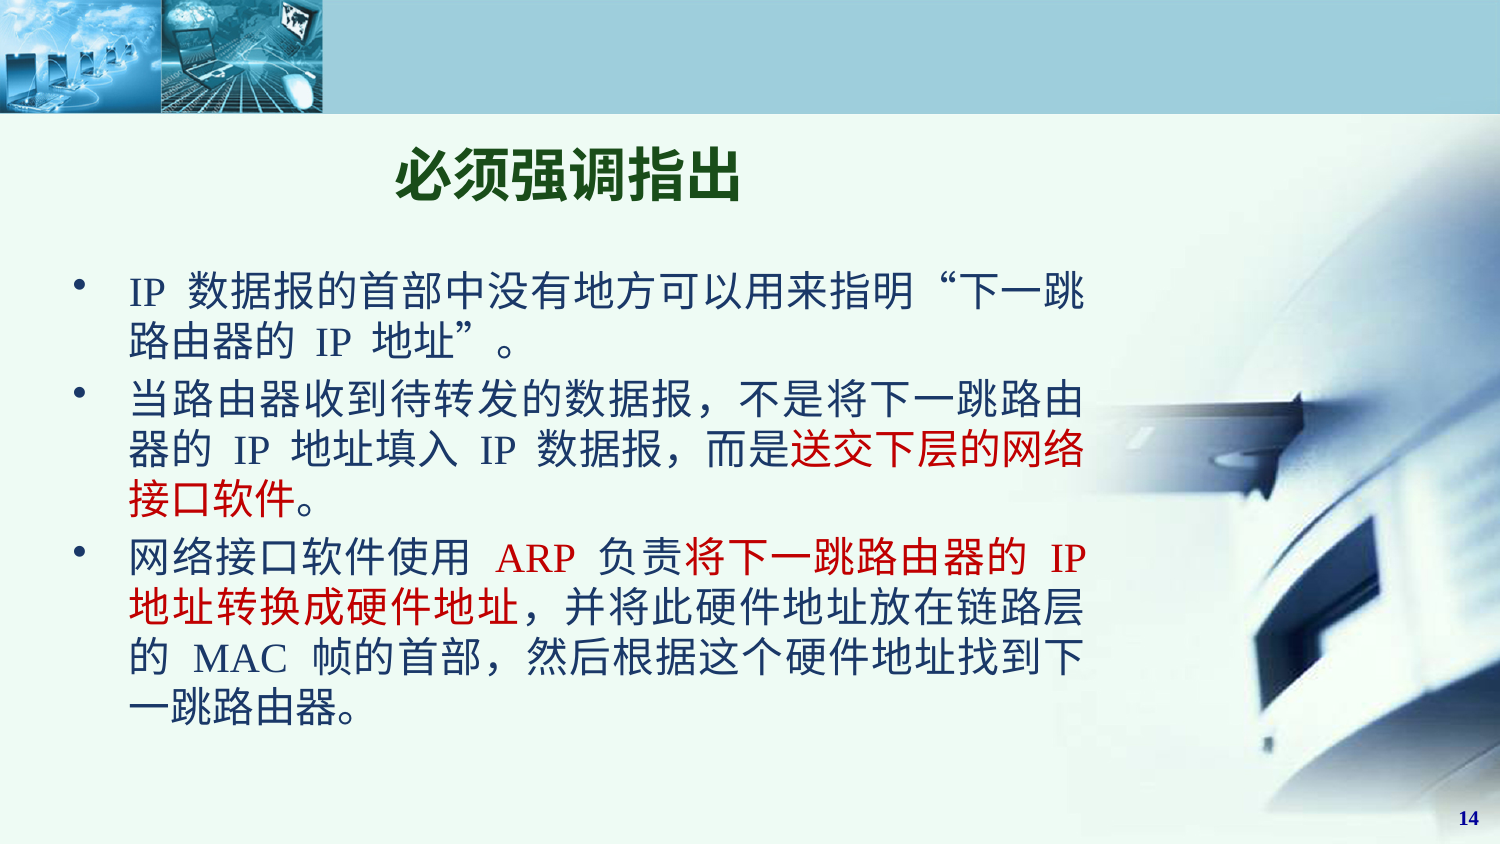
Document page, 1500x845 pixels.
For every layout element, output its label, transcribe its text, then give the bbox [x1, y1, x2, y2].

footer 14 [1019, 796, 1495, 836]
title 必须强调指出 [41, 102, 1097, 244]
list IP 数据报的首部中没有地方可以用来指明“下一跳路由器的 IP 地址”。 当路由器收到待转发的数据报，不是将下一跳路由器的 IP 地址填入 IP 数据报，而是送交下层的网络接口软件。 网络接口软件使用 ARP 负责将下一跳路由器的 IP 地址转换成硬件地址，并将此硬件地址放在链路层的 MAC 帧的首部，然后根据这个硬件地址找到下一跳路由器。 [57, 256, 1101, 801]
picture [0, 0, 1500, 844]
